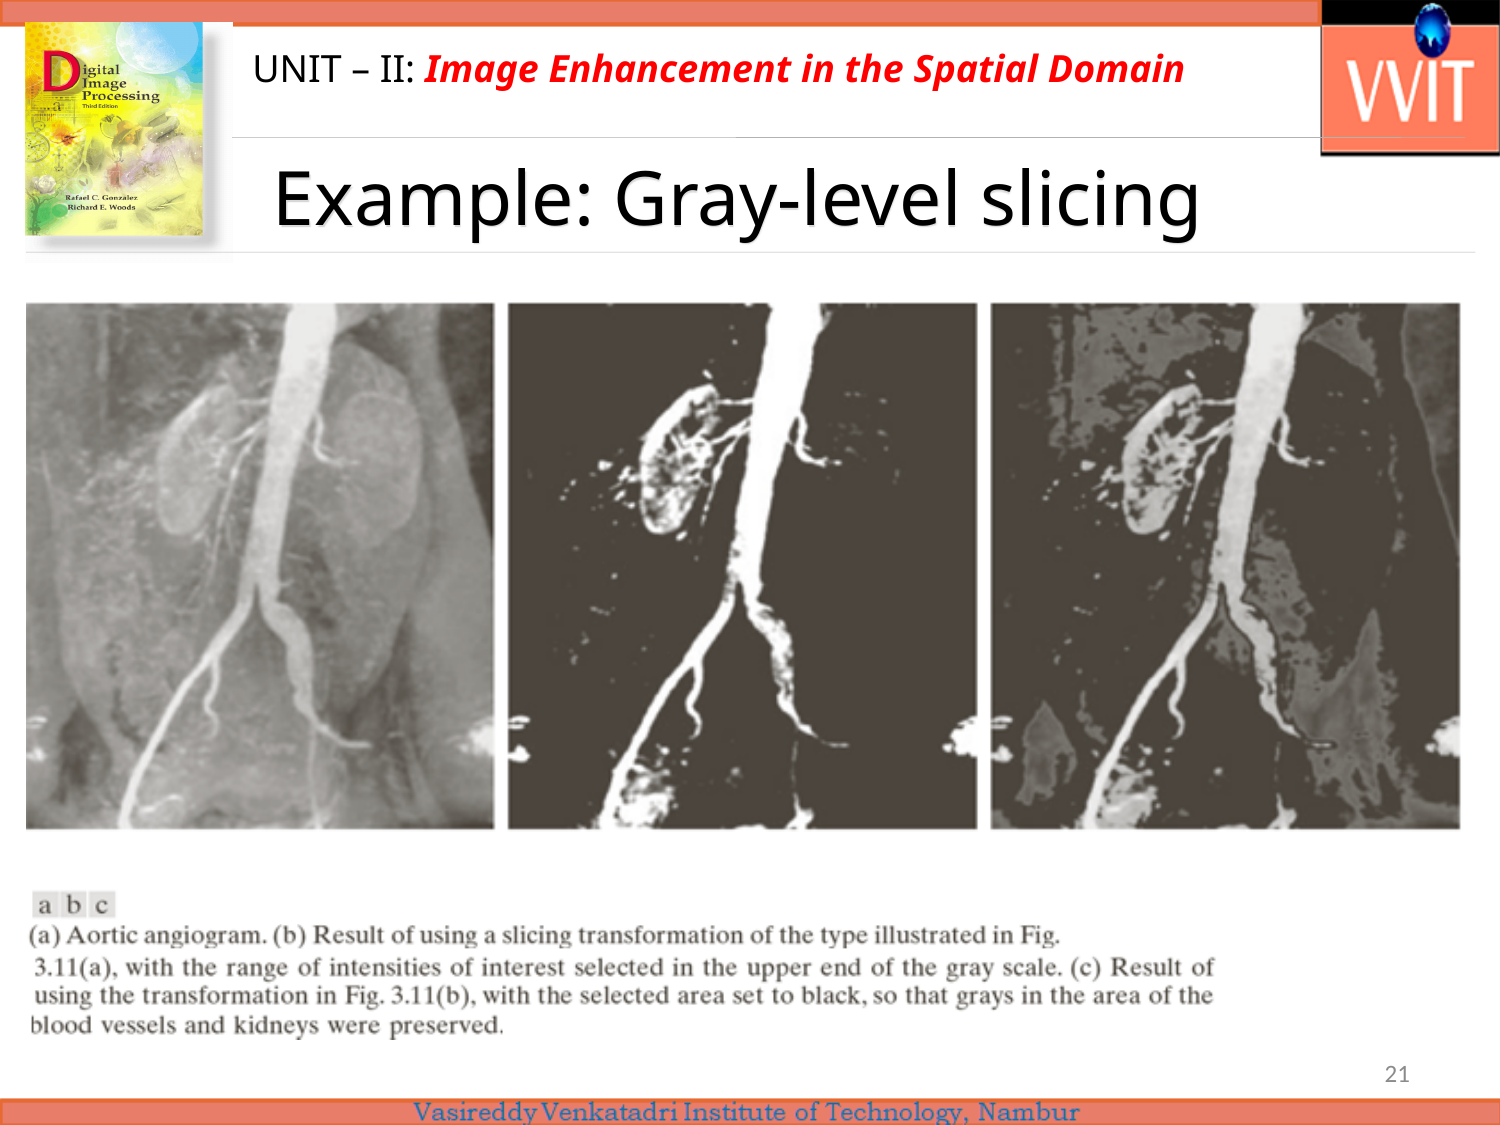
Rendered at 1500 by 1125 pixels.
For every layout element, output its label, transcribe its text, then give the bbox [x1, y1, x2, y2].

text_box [25, 301, 1466, 1041]
text_box Example: Gray-level slicing [258, 143, 1242, 249]
slide_number 21 [1074, 1049, 1425, 1103]
picture [0, 0, 1500, 1125]
text_box UNIT – II: Image Enhancement in the Spatial Domain [237, 37, 1388, 98]
